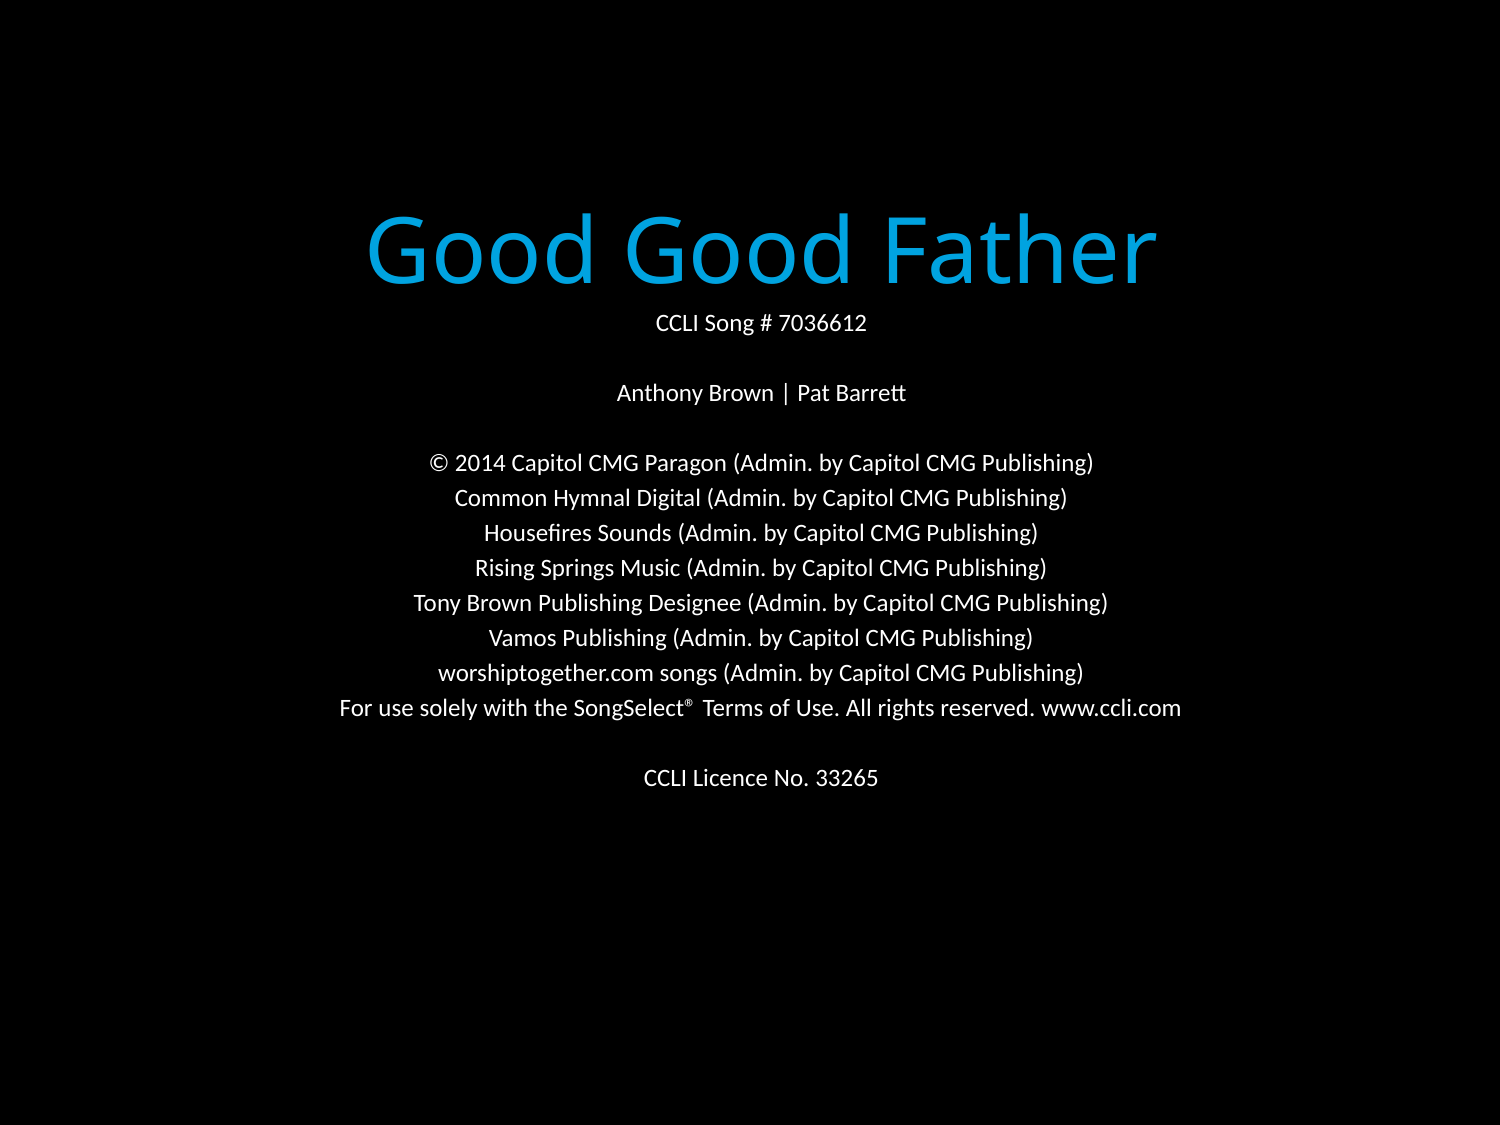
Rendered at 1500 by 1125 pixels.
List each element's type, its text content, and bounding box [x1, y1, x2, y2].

subtitle Good Good Father CCLI Song # 7036612 Anthony Brown | Pat Barrett © 2014 Capitol CMG Paragon (Admin. by Capitol CMG Publishing) Common Hymnal Digital (Admin. by Capitol CMG Publishing) Housefires Sounds (Admin. by Capitol CMG Publishing) Rising Springs Music (Admin. by Capitol CMG Publishing) Tony Brown Publishing Designee (Admin. by Capitol CMG Publishing) Vamos Publishing (Admin. by Capitol CMG Publishing) worshiptogether.com songs (Admin. by Capitol CMG Publishing) For use solely with the SongSelect® Terms of Use. All rights reserved. www.ccli.com CCLI Licence No. 33265 [53, 30, 1471, 1094]
